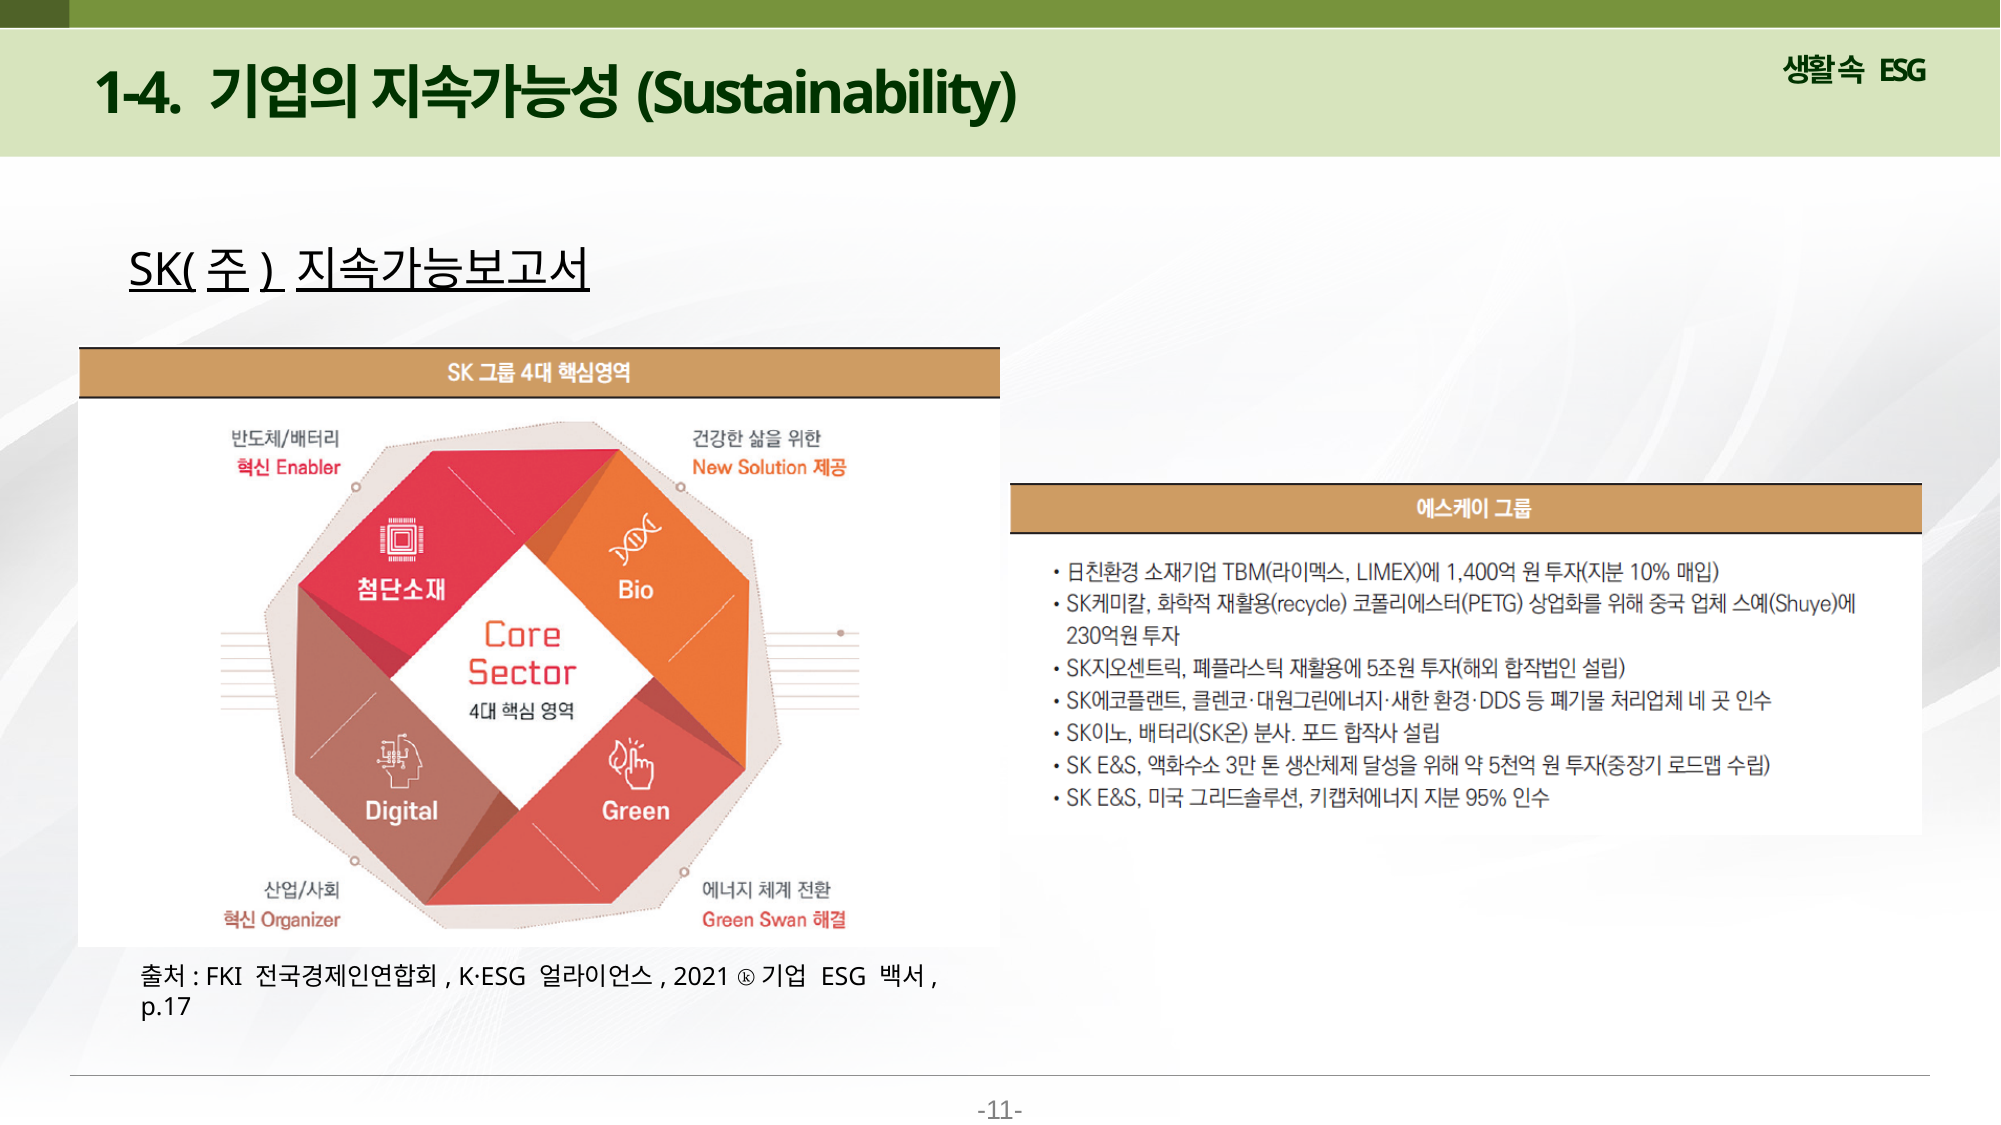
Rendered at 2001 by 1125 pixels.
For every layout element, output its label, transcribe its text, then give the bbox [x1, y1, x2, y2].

picture [0, 129, 2000, 1125]
text_box 1-4. 기업의 지속가능성(Sustainability) [78, 48, 1367, 203]
text_box 출처: FKI 전국경제인연합회, K·ESG 얼라이언스, 2021 ⓚ기업 ESG 백서, p.17 [125, 956, 989, 1028]
text_box SK(주) 지속가능보고서 [114, 231, 1225, 302]
